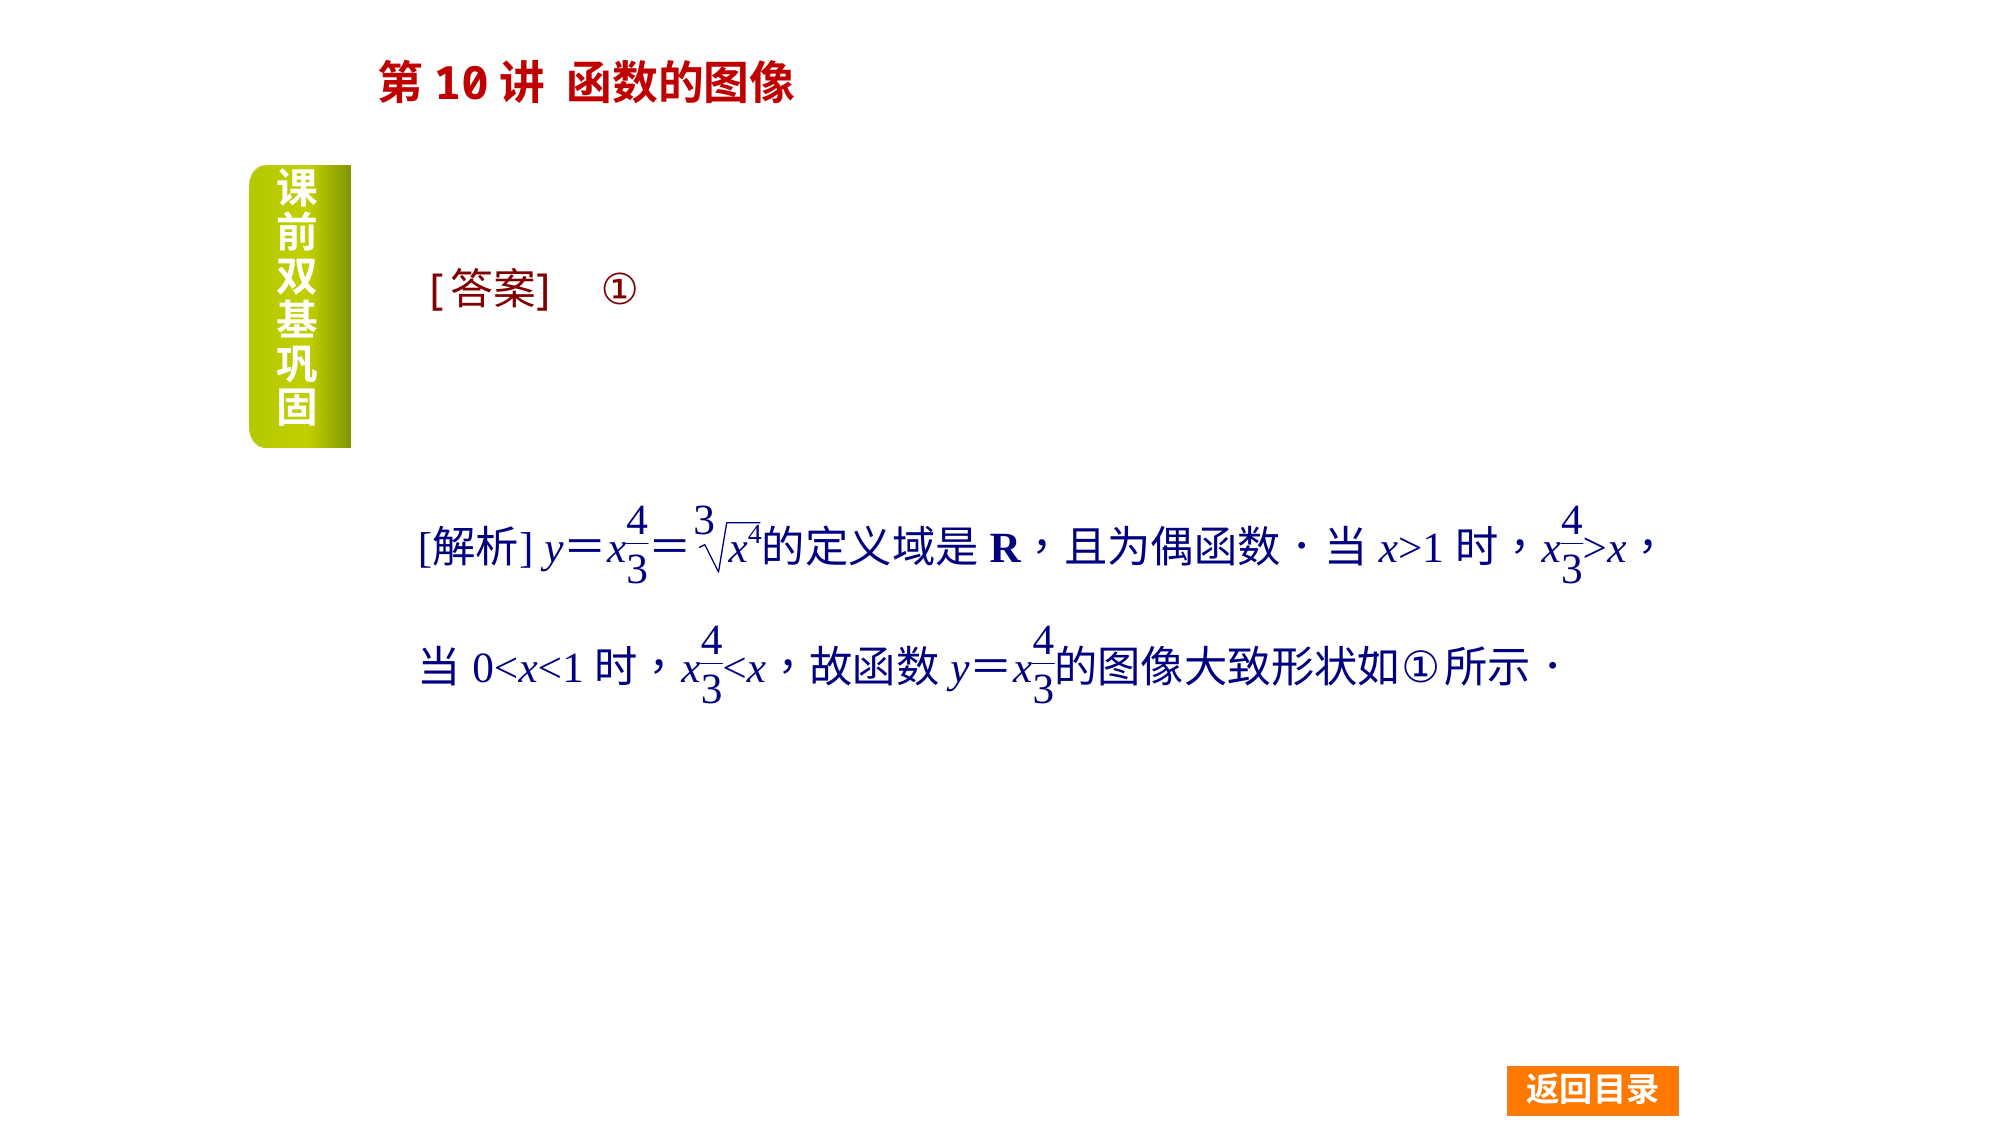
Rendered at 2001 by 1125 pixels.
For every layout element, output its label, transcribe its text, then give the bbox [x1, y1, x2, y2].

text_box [343, 254, 1422, 540]
text_box 返回目录 [1668, 1066, 1679, 1116]
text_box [249, 161, 351, 450]
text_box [417, 468, 1668, 1125]
text_box 第10讲 函数的图像 [362, 42, 1461, 121]
